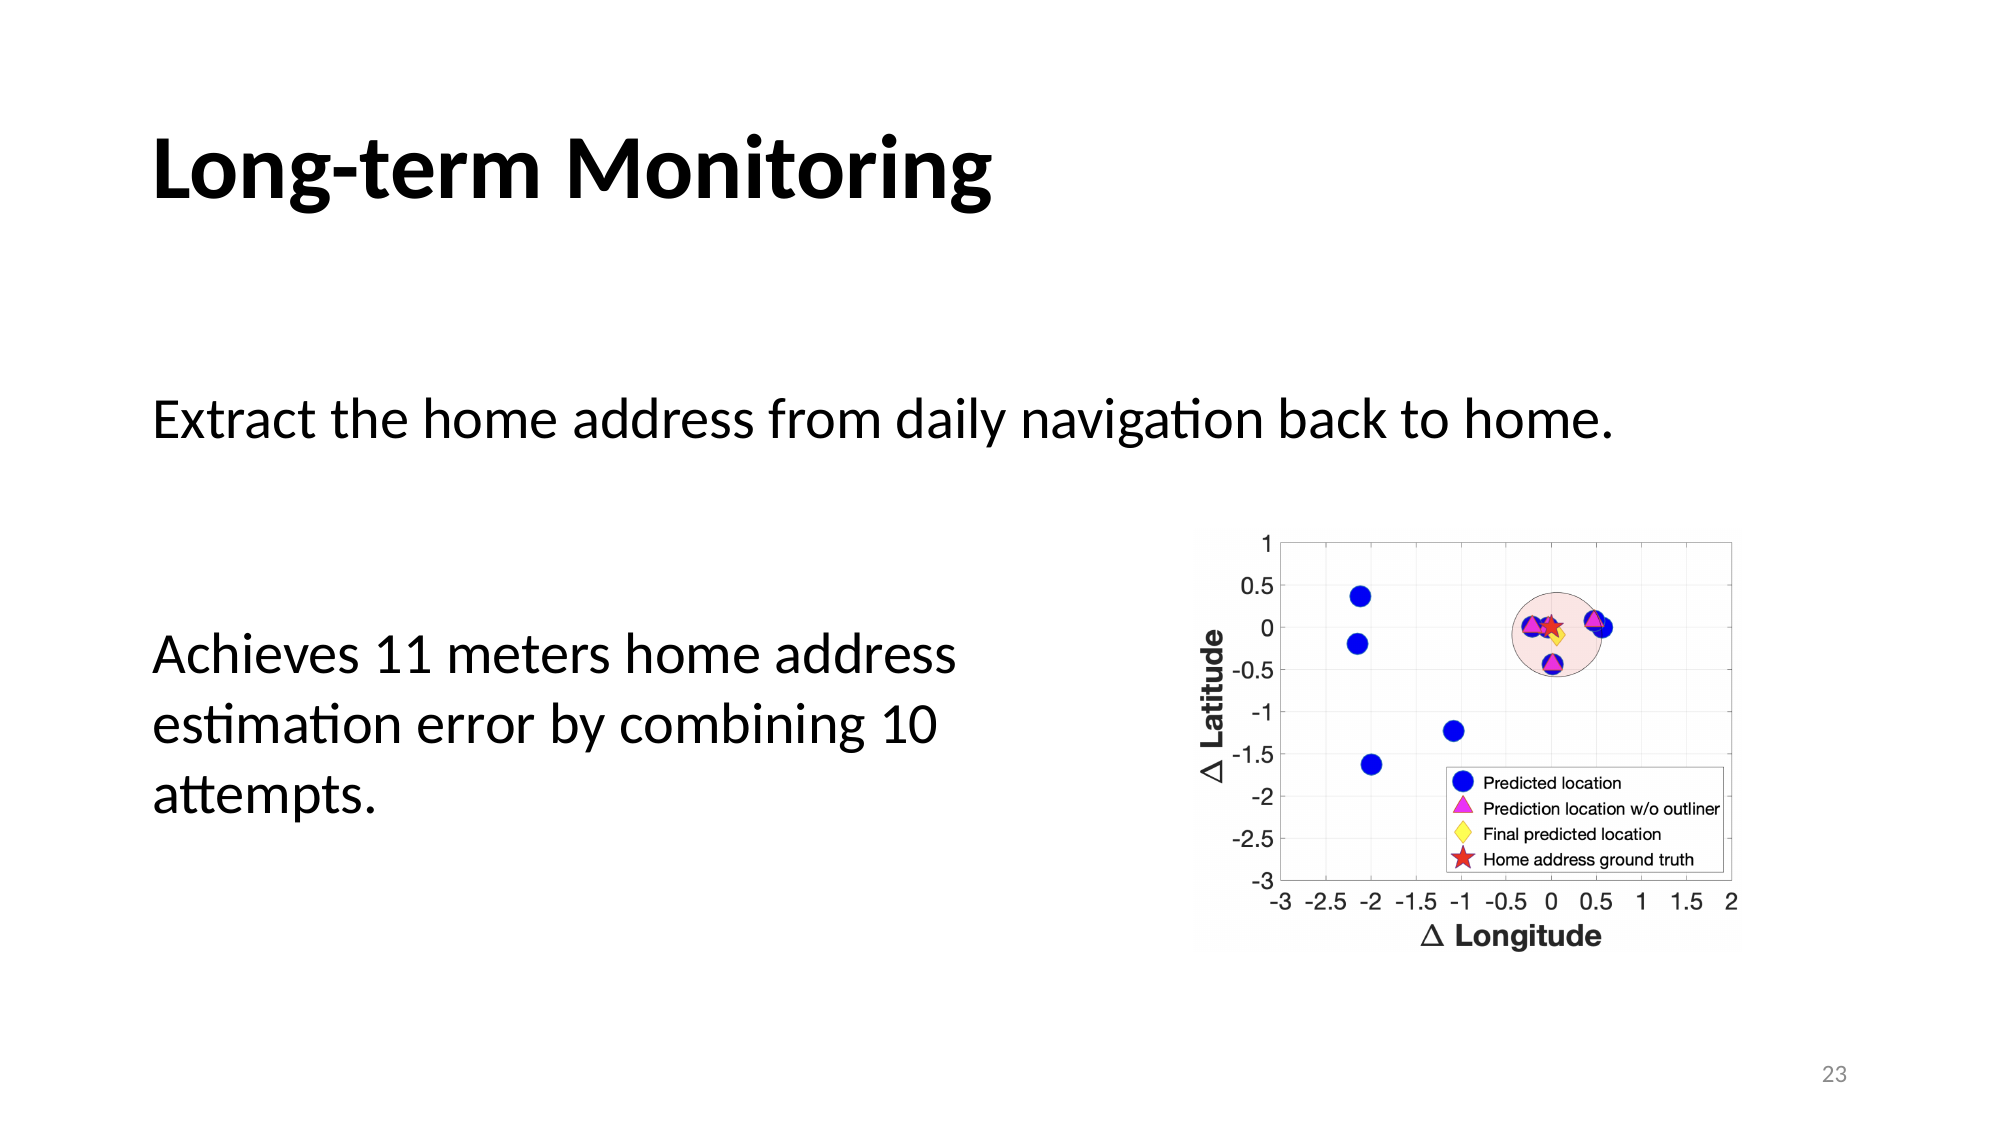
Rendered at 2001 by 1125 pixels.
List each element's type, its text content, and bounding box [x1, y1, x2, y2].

text_box Extract the home address from daily navigation back to home. [137, 372, 1676, 458]
picture [1193, 528, 1742, 952]
title Long-term Monitoring [137, 59, 1863, 278]
text_box Achieves 11 meters home address estimation error by combining 10 attempts. [137, 608, 1134, 833]
slide_number 23 [1412, 1042, 1863, 1103]
